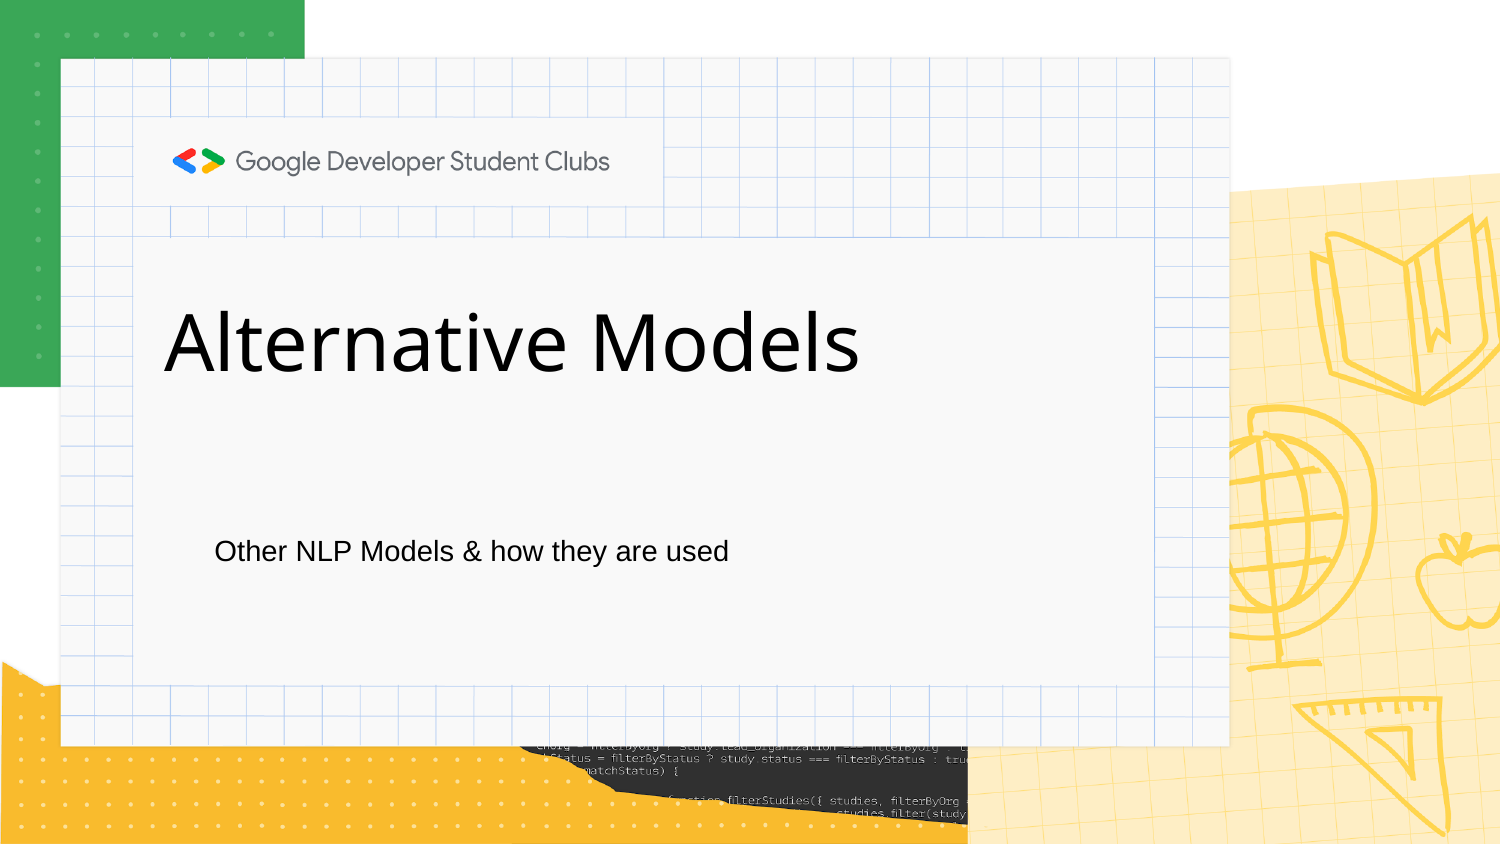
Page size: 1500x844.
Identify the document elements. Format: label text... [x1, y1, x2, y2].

title Alternative Models [149, 277, 1030, 449]
text_box Other NLP Models & how they are used [199, 517, 1040, 583]
picture [0, 0, 1500, 844]
